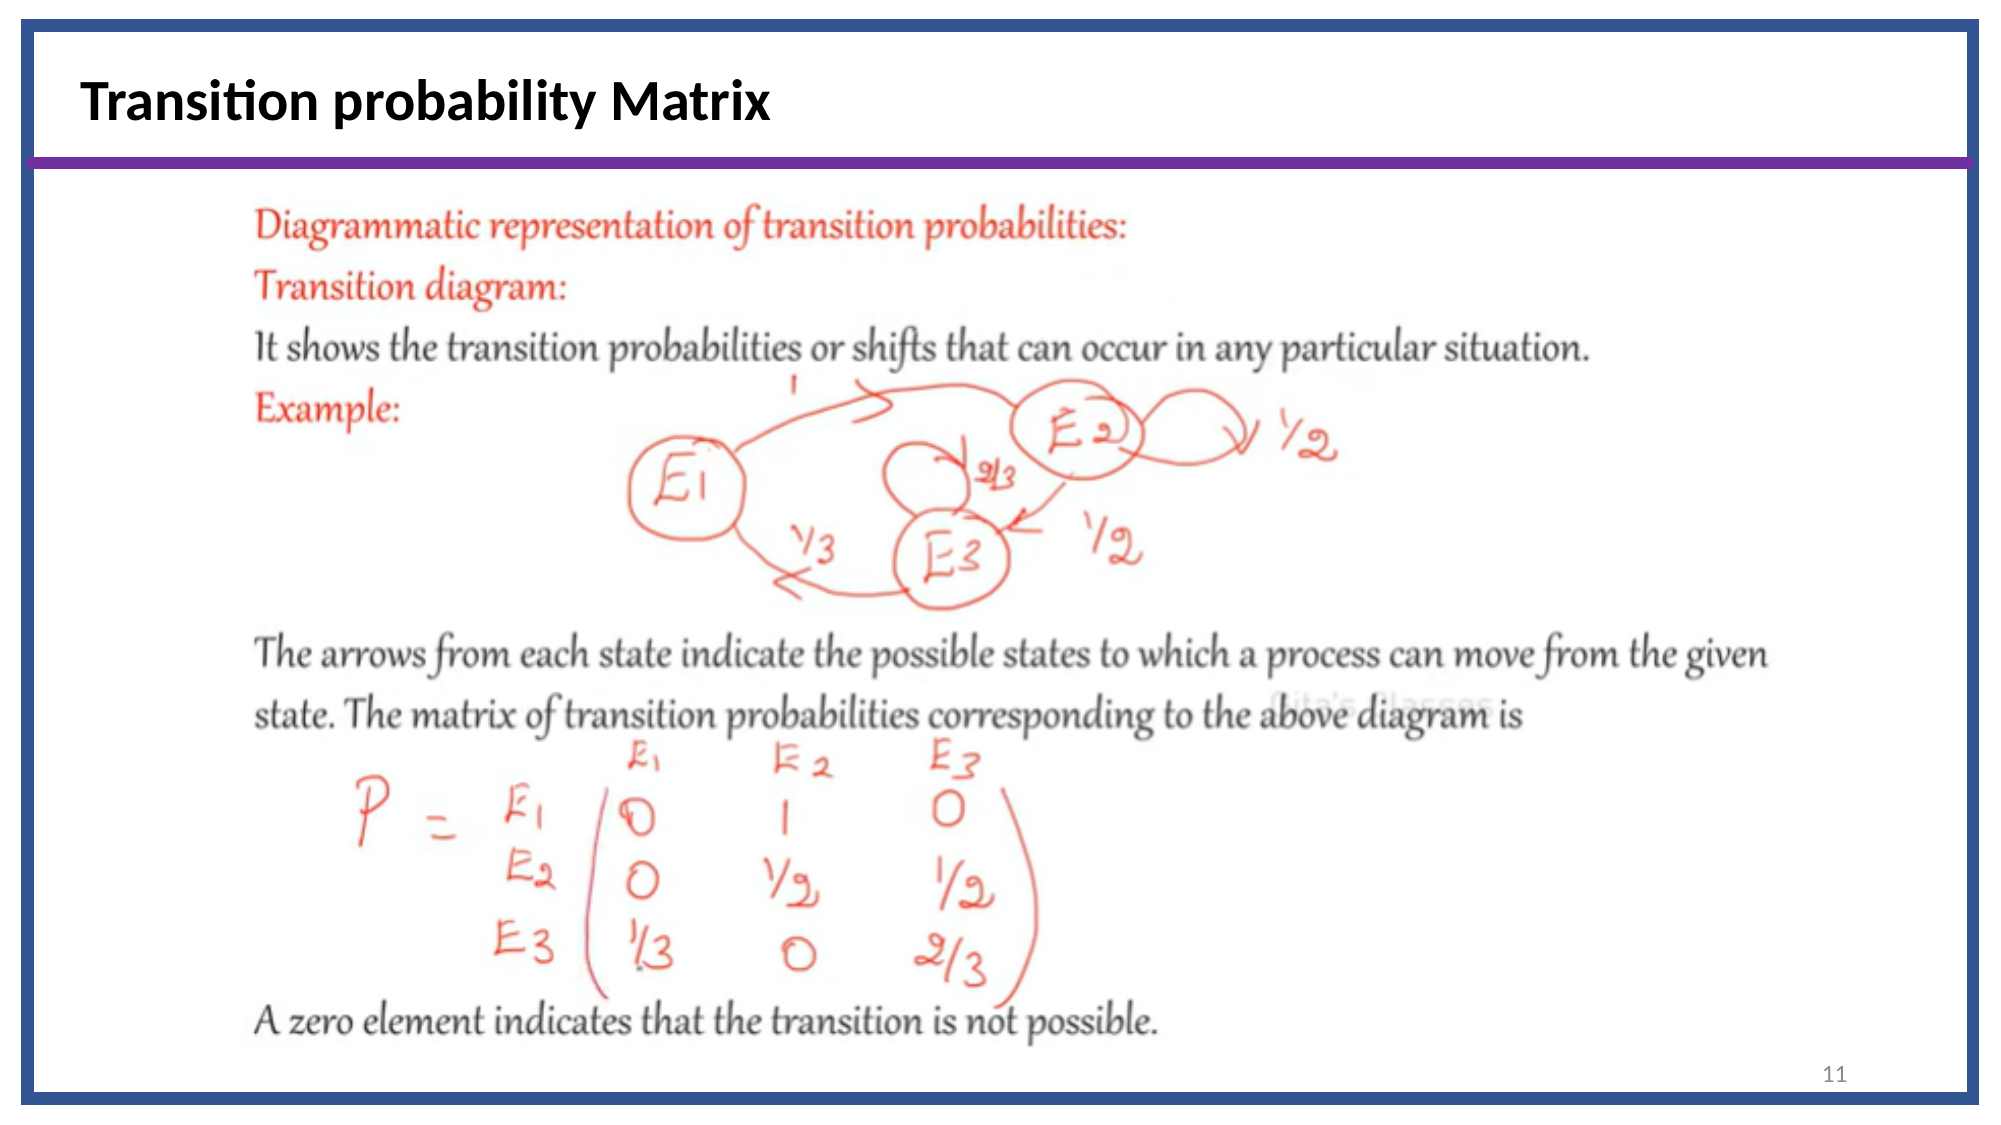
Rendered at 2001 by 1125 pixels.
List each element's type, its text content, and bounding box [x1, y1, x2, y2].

text_box [27, 24, 1974, 1099]
slide_number 11 [1412, 1042, 1863, 1103]
picture [243, 185, 1781, 1071]
text_box Transition probability Matrix [65, 54, 787, 140]
